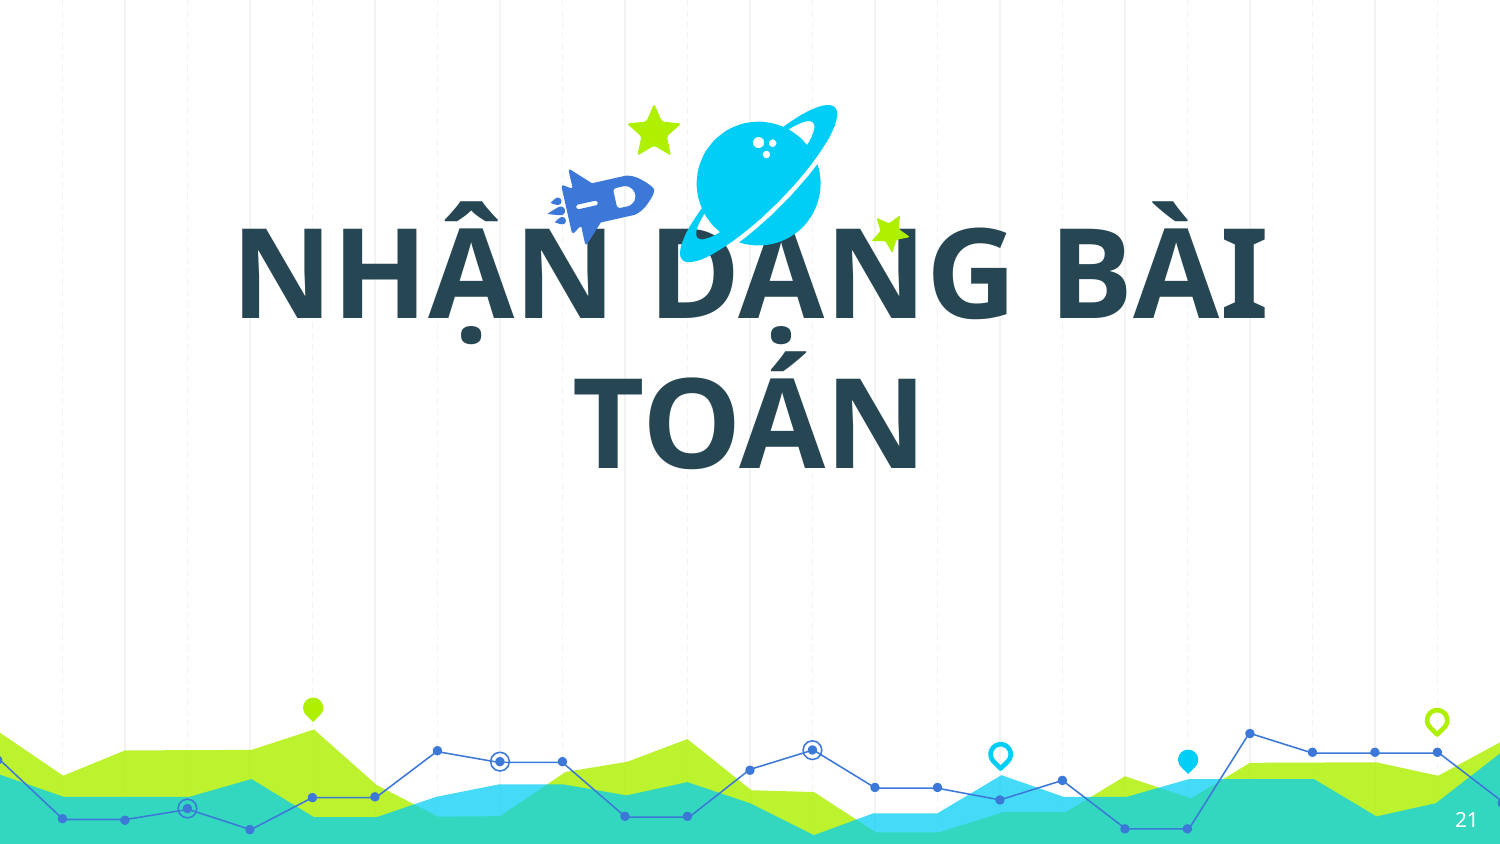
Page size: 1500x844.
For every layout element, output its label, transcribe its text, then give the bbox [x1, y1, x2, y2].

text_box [556, 159, 642, 245]
slide_number 21 [1403, 791, 1494, 844]
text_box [679, 104, 838, 263]
text_box [628, 105, 674, 155]
text_box [872, 215, 909, 253]
title NHẬN DẠNG BÀI TOÁN [112, 318, 1388, 509]
